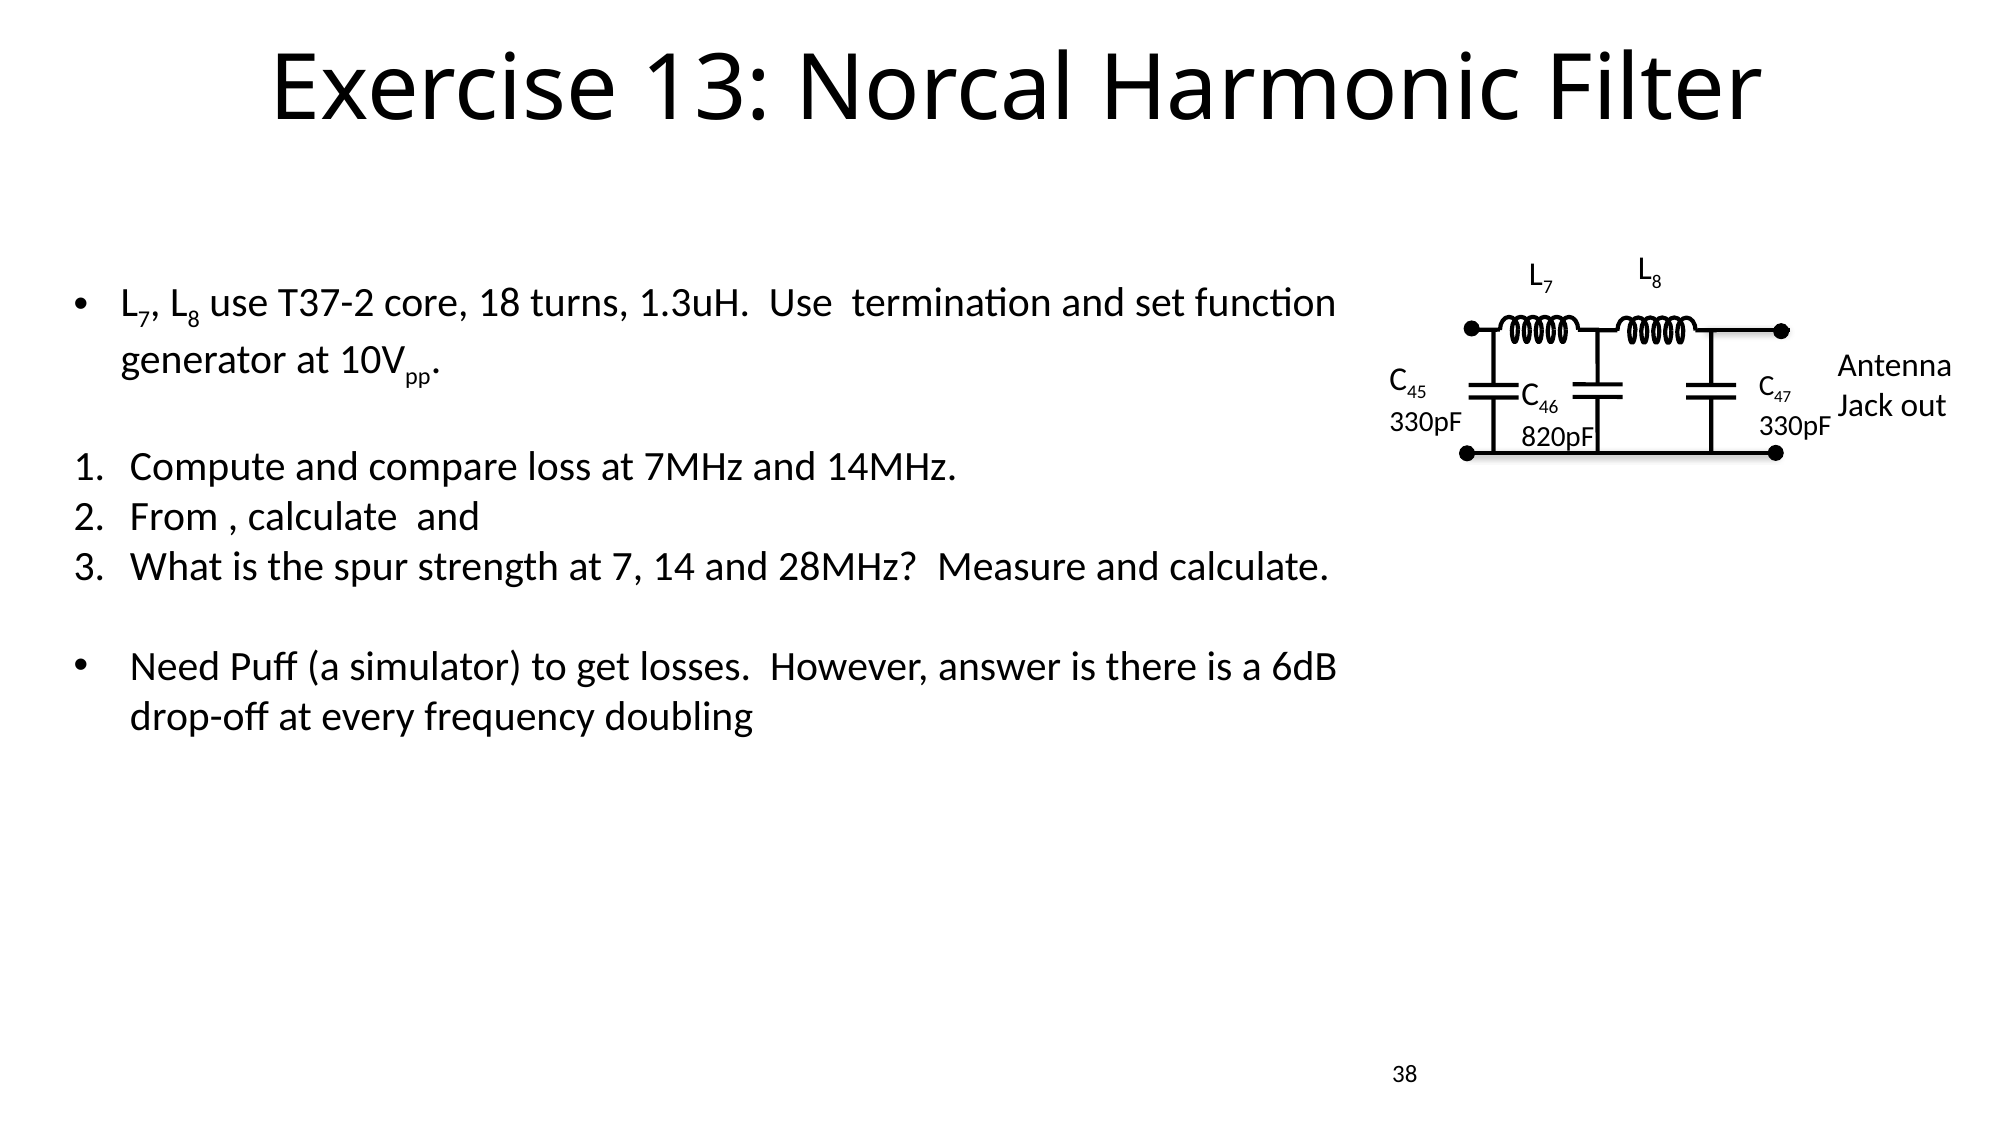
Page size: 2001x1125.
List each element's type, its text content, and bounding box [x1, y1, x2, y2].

text_box Exercise 13: Norcal Harmonic Filter [132, 28, 1901, 139]
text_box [1381, 239, 1970, 461]
slide_number 38 [1074, 738, 1425, 1125]
